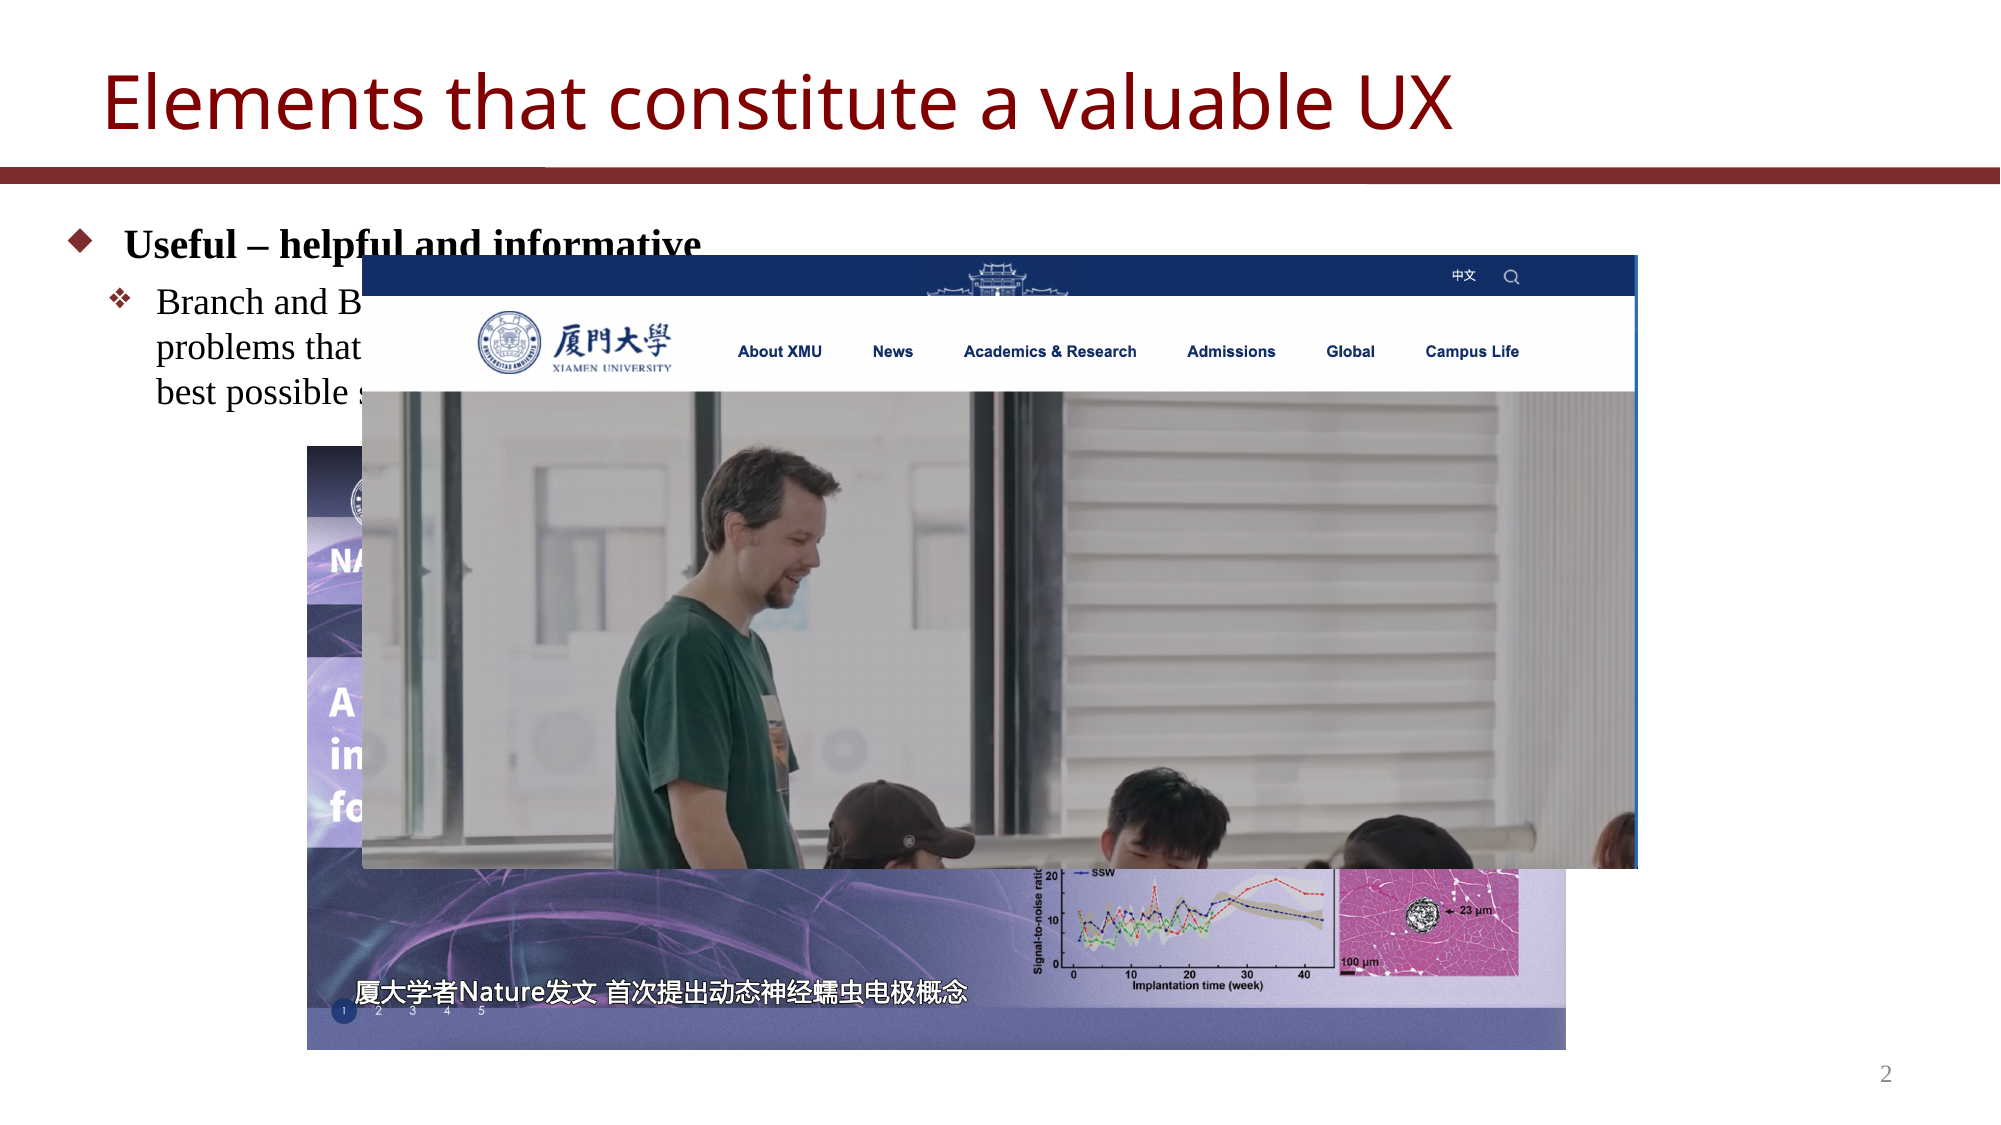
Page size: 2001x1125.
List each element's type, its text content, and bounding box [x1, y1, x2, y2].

title Elements that constitute a valuable UX [93, 34, 1907, 165]
picture [306, 255, 1638, 1051]
list Useful – helpful and informative Branch and Bound guarantees optimality in solutions for problems that satisfy certain conditions, ensuring that the best possible solution is found. [59, 163, 1046, 1025]
slide_number 2 [1854, 1049, 1901, 1096]
